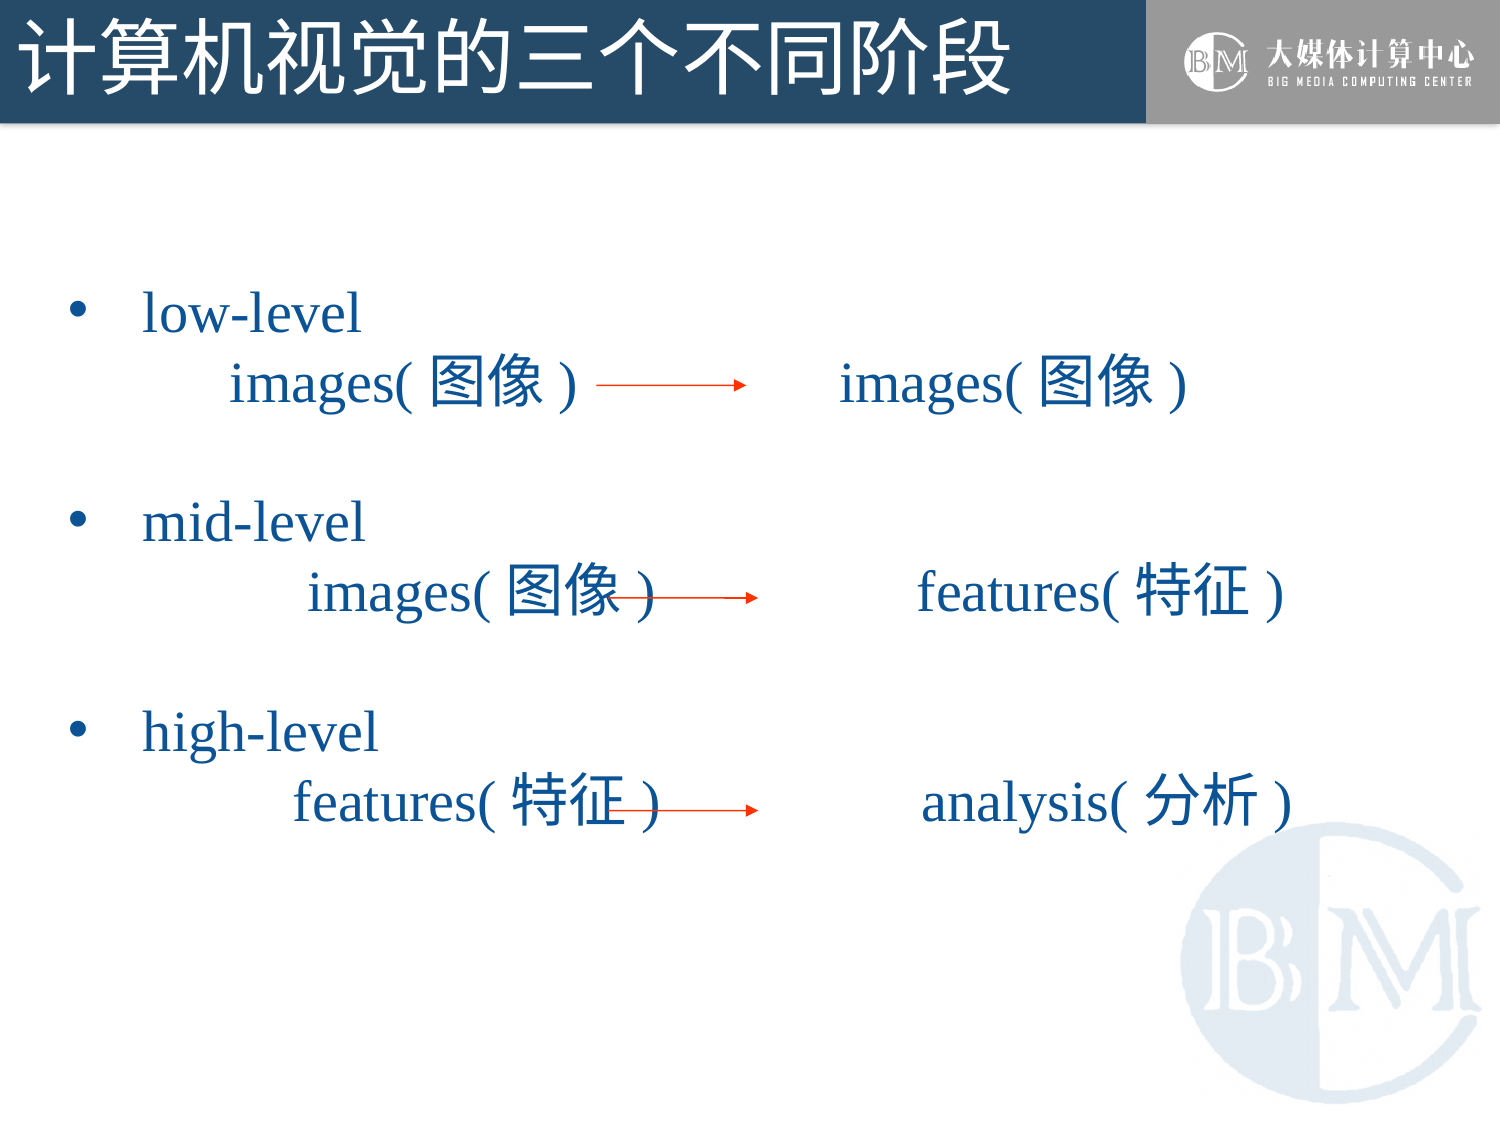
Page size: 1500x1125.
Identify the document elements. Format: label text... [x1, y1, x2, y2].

text_box [596, 379, 747, 392]
title 计算机视觉的三个不同阶段 [0, 0, 1136, 124]
text_box [608, 804, 759, 817]
text_box low-level images(图像) images(图像) mid-level images(图像) features(特征) high-level features(特征) analysis(分析) [53, 196, 1447, 841]
text_box [608, 591, 759, 605]
picture [1146, 0, 1500, 124]
